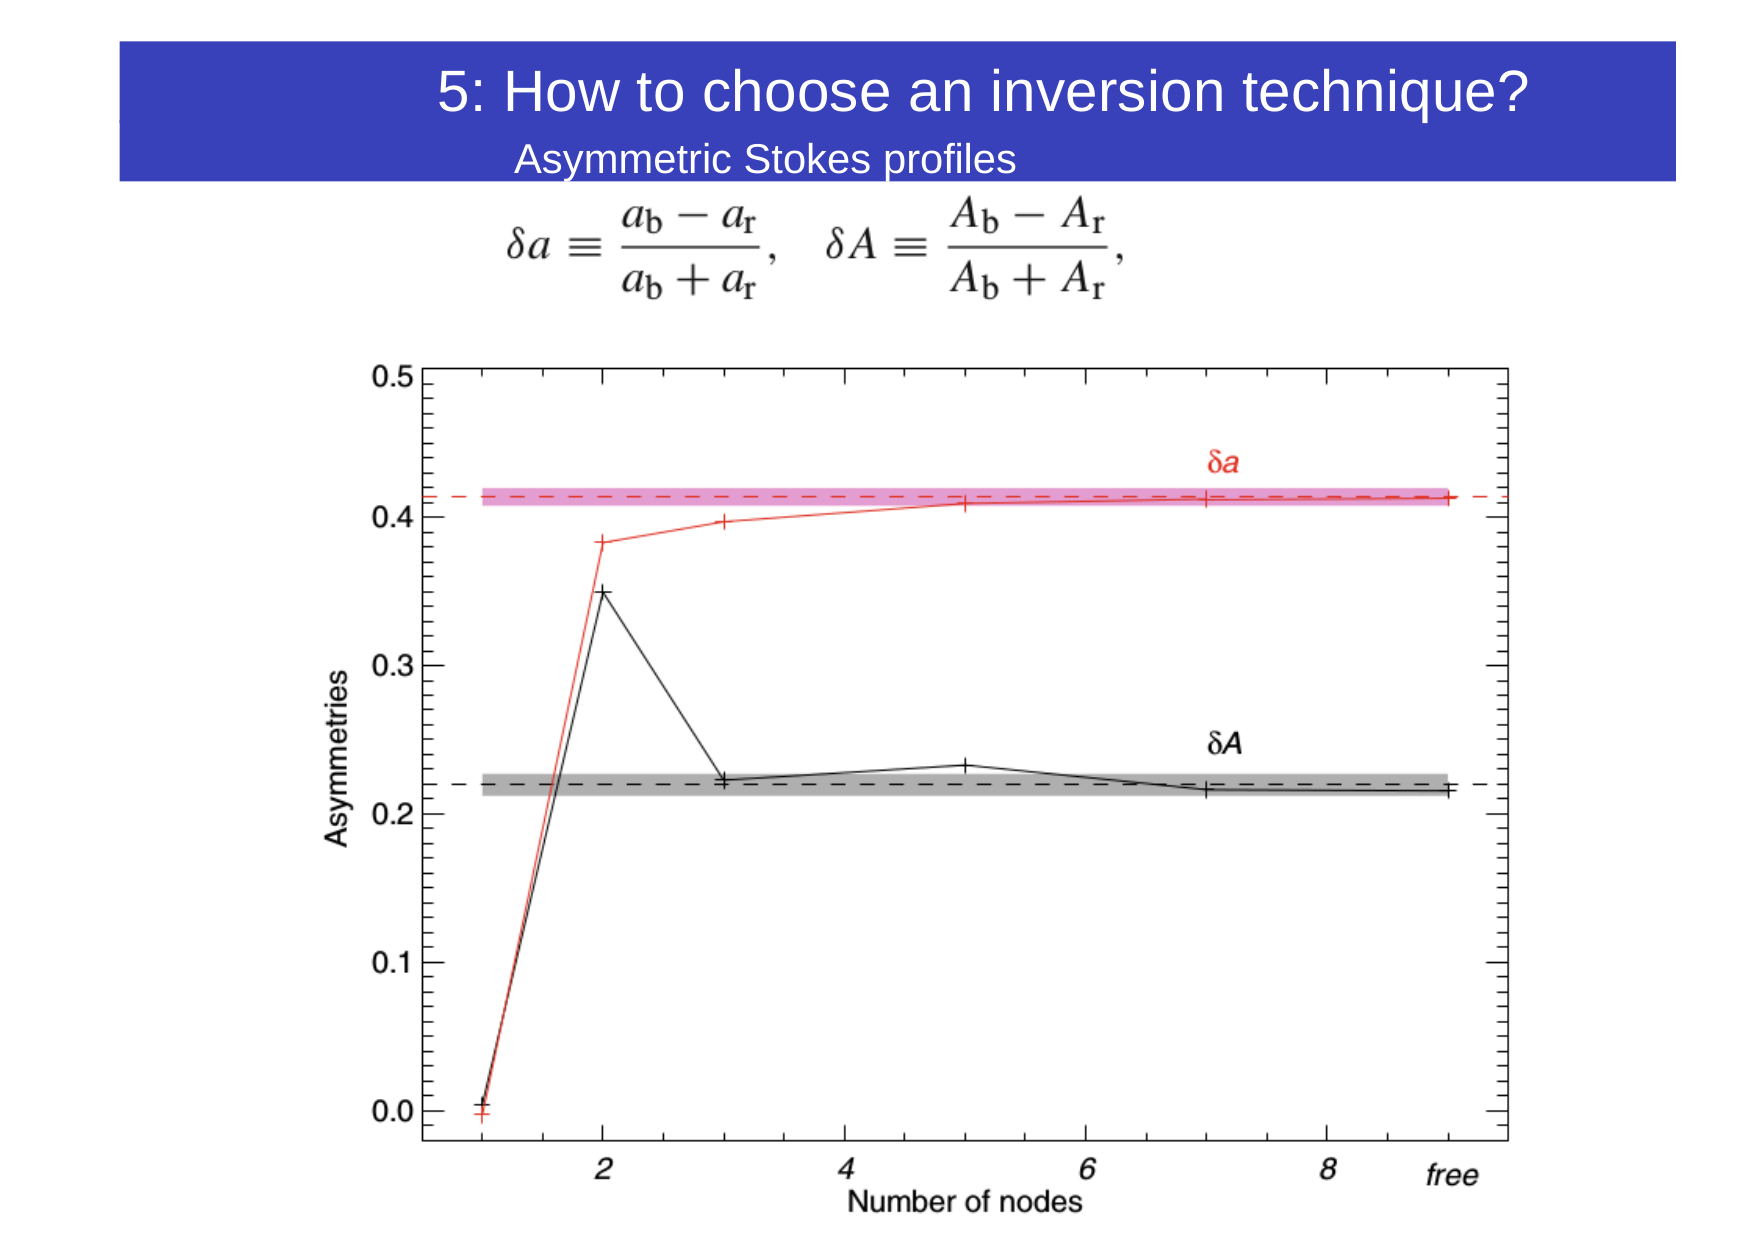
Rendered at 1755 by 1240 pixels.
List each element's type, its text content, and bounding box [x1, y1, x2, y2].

text_box Asymmetric Stokes profiles [119, 124, 1676, 182]
picture [464, 169, 1154, 327]
text_box 5: How to choose an inversion technique? [119, 41, 1676, 124]
picture [264, 342, 1578, 1240]
